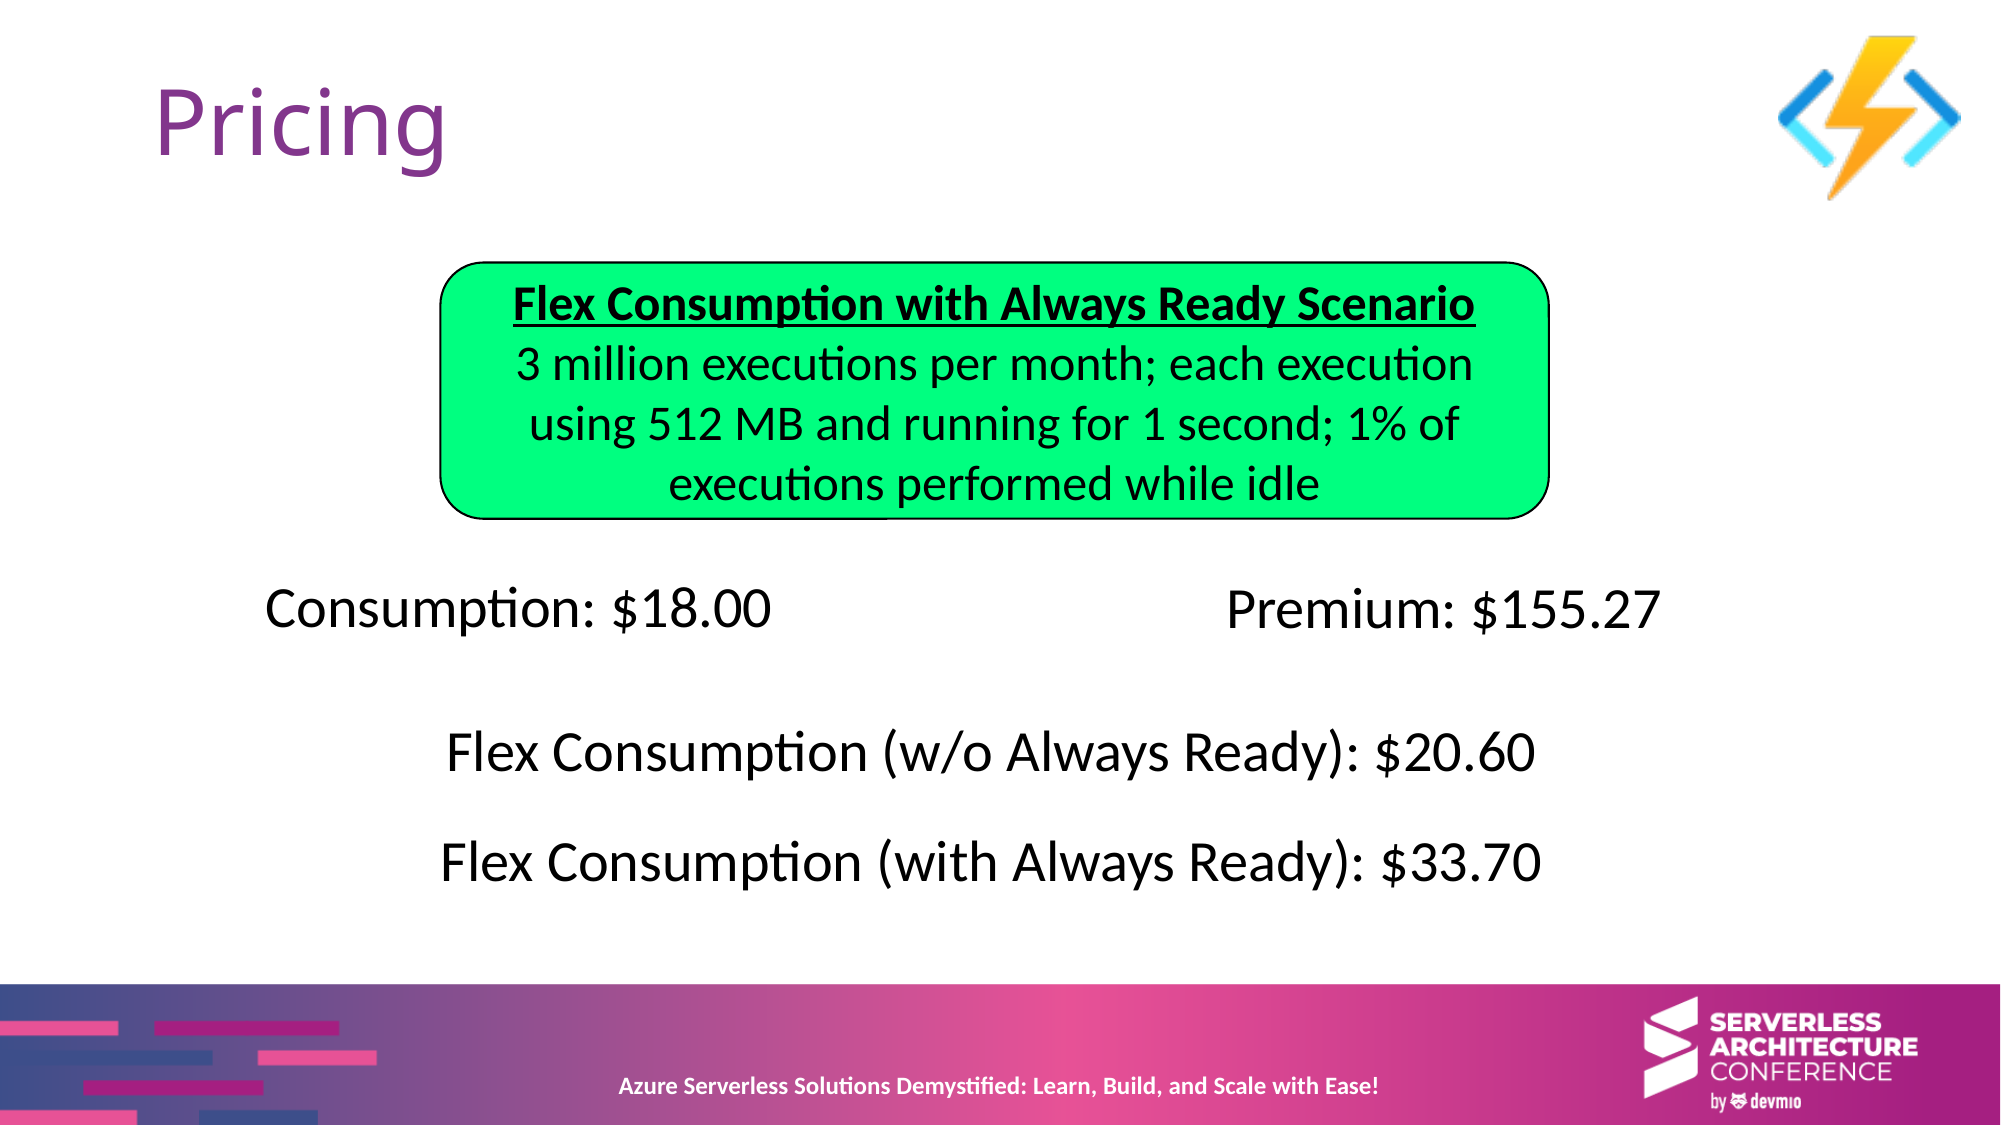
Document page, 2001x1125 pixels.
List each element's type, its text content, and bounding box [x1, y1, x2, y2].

picture [0, 0, 2001, 1125]
text_box Flex Consumption (w/o Always Ready): $20.60 [431, 705, 1552, 791]
text_box Consumption: $18.00 [250, 562, 788, 647]
title Pricing [137, 17, 1863, 235]
text_box Premium: $155.27 [1211, 562, 1678, 648]
text_box Flex Consumption (with Always Ready): $33.70 [426, 815, 1558, 901]
text_box Flex Consumption with Always Ready Scenario 3 million executions per month; each execution using 512 MB and running for 1 second; 1% of executions performed while idle [439, 261, 1550, 520]
